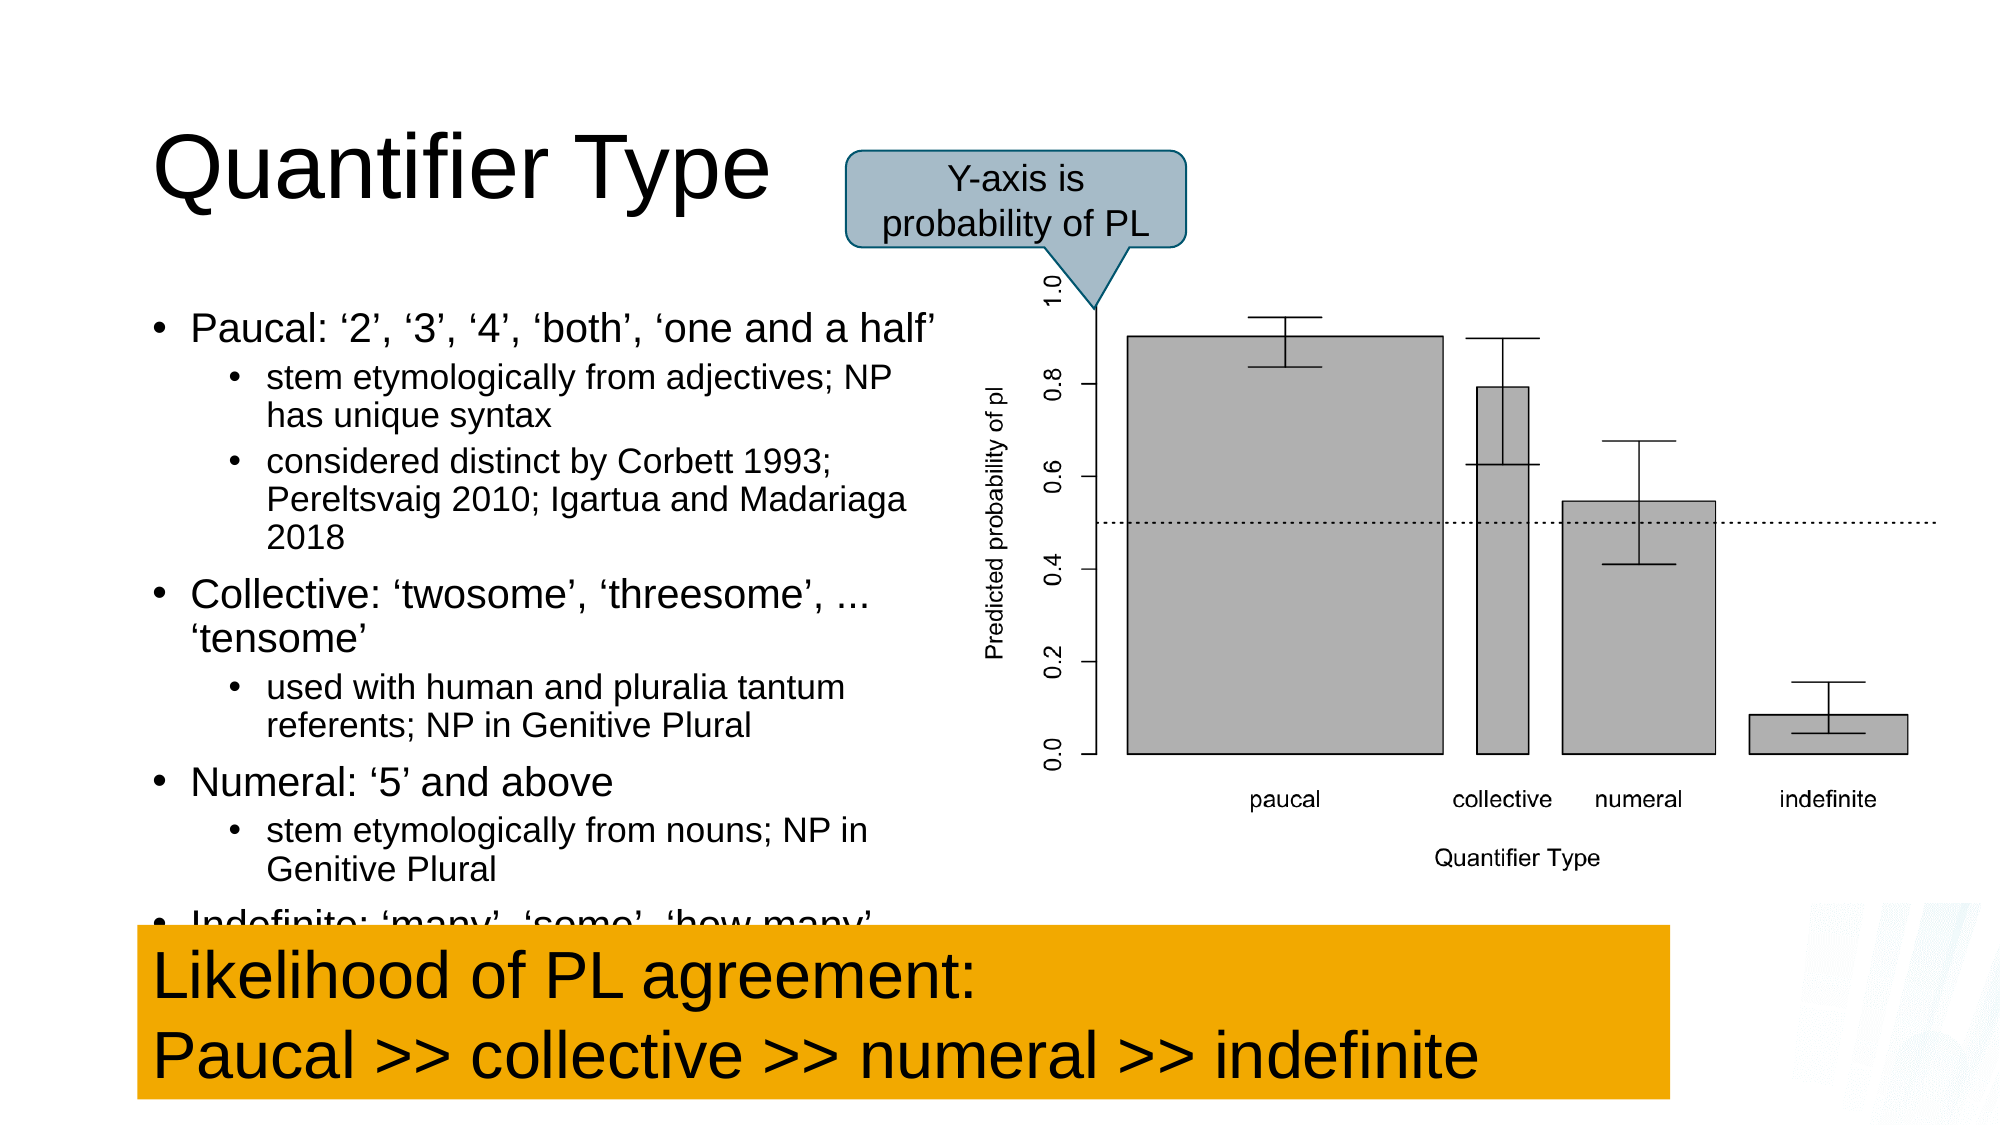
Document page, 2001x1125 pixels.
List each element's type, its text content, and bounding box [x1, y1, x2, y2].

list Paucal: ‘2’, ‘3’, ‘4’, ‘both’, ‘one and a half’ stem etymologically from adjectives; NP has unique syntax considered distinct by Corbett 1993; Pereltsvaig 2010; Igartua and Madariaga 2018 Collective: ‘twosome’, ‘threesome’, ... ‘tensome’ used with human and pluralia tantum referents; NP in Genitive Plural Numeral: ‘5’ and above stem etymologically from nouns; NP in Genitive Plural Indefinite: ‘many’, ‘some’, ‘how many’, ... NP in Genitive Plural [137, 299, 958, 924]
text_box Y-axis is probability of PL [844, 149, 1188, 249]
picture [0, 0, 2000, 1125]
text_box Likelihood of PL agreement: Paucal >> collective >> numeral >> indefinite [137, 924, 1671, 1100]
title Quantifier Type [137, 59, 1863, 278]
